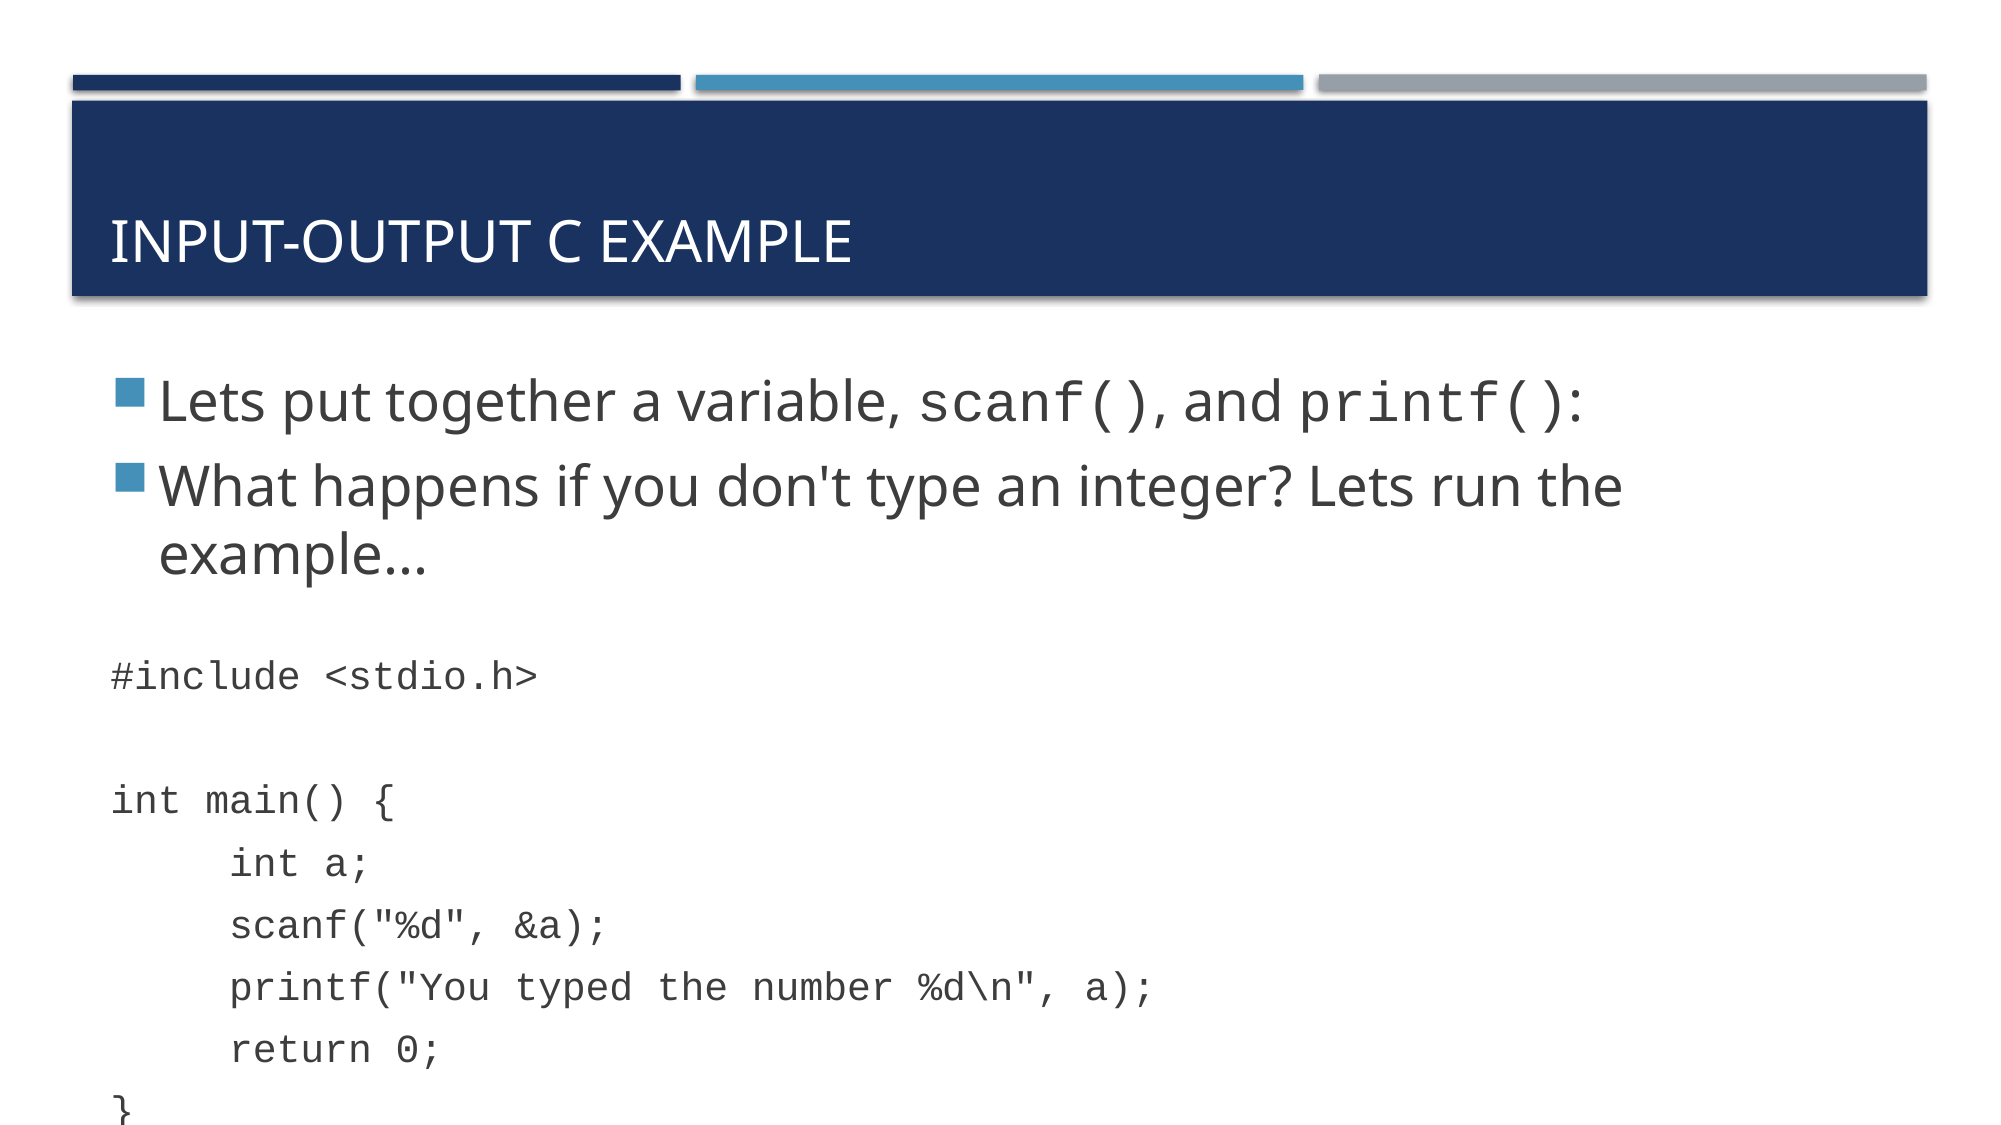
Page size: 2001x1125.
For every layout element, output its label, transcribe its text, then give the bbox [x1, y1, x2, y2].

title Input-Output C Example [95, 115, 1905, 282]
list Lets put together a variable, scanf(), and printf(): What happens if you don't type an integer? Lets run the example... #include <stdio.h> int main() { int a; scanf("%d", &a); printf("You typed the number %d\n", a); return 0; } [95, 357, 1905, 1125]
